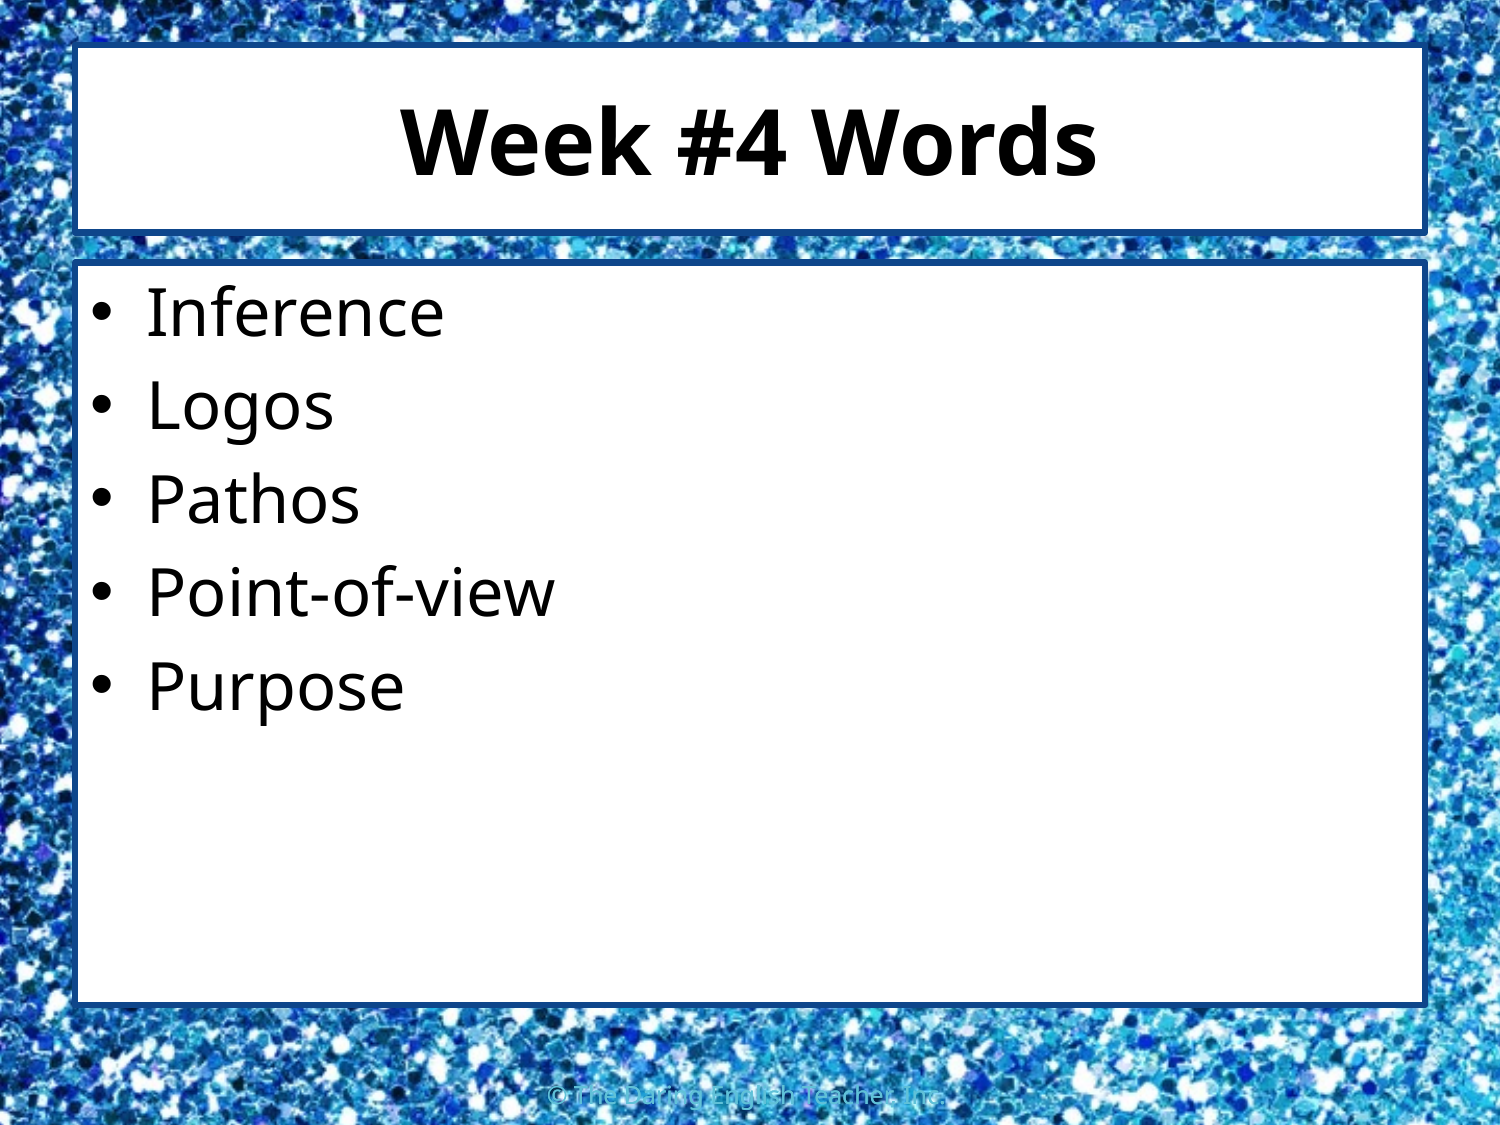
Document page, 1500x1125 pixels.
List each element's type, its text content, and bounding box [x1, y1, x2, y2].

title Week #4 Words [72, 42, 1428, 236]
picture [0, 0, 1500, 1125]
list Inference Logos Pathos Point-of-view Purpose [72, 259, 1428, 1008]
